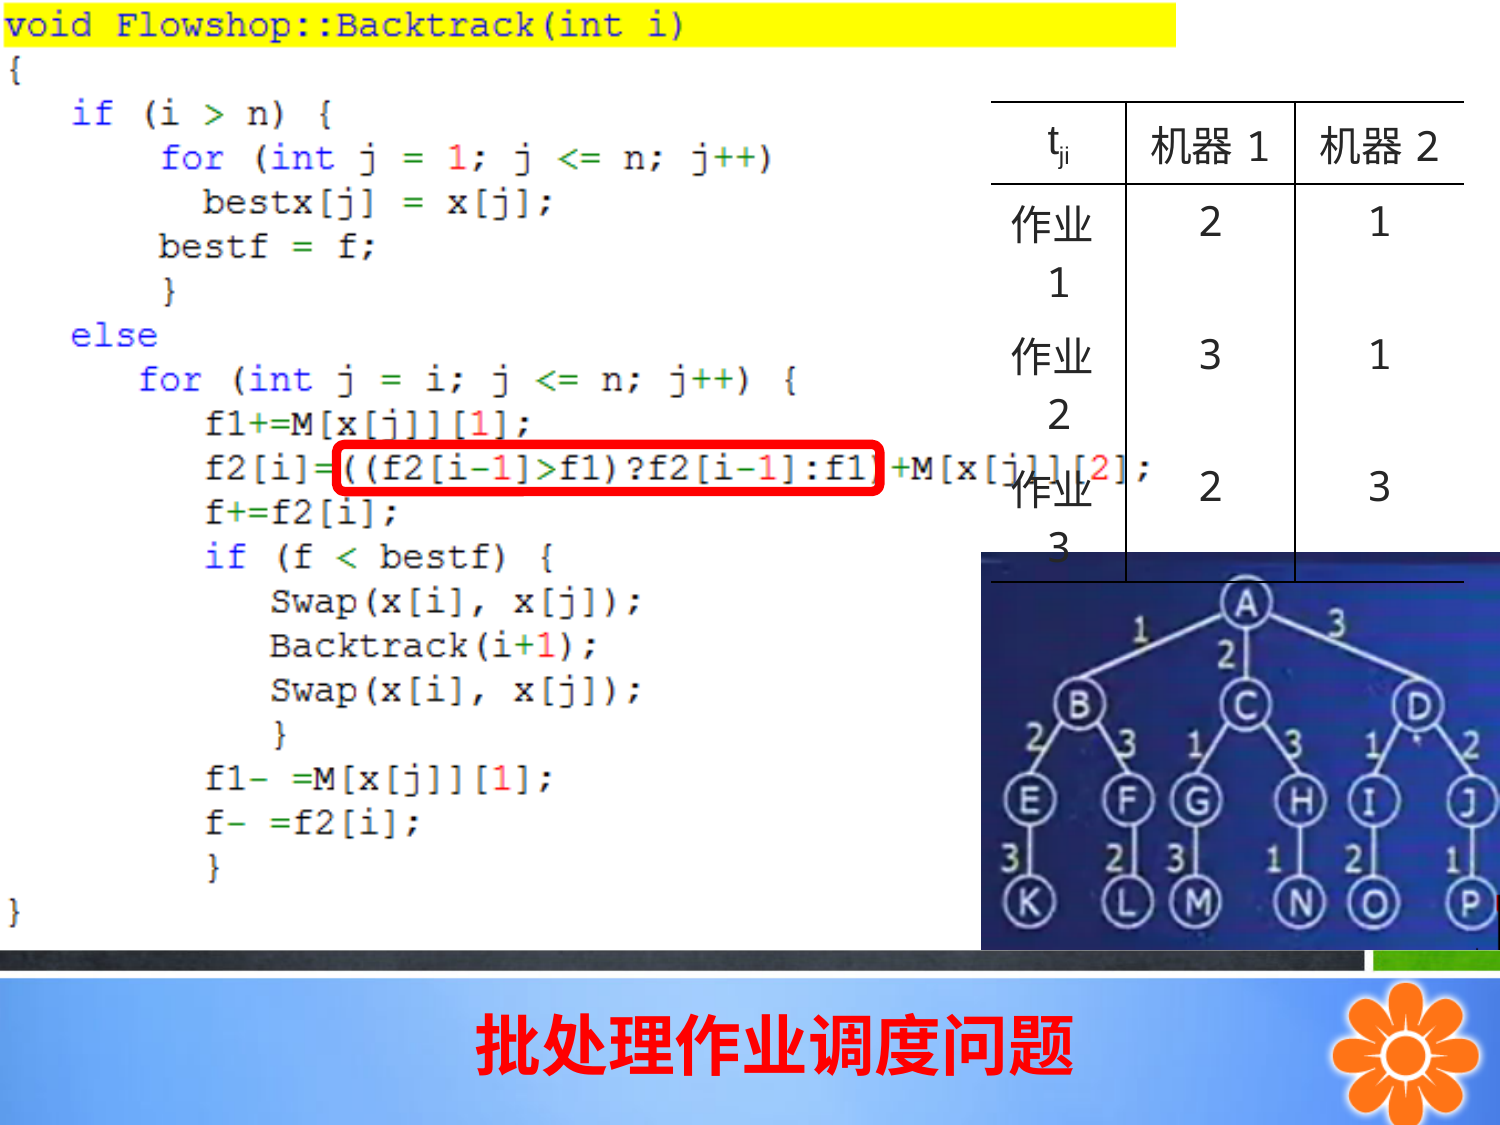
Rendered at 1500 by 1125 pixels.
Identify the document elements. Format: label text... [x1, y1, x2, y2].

table_cell 1 [1296, 185, 1464, 317]
table_cell 3 [1296, 449, 1464, 550]
table_cell 1 [1296, 317, 1464, 449]
table_cell 2 [1179, 185, 1294, 317]
text_box 批处理作业调度问题 [85, 987, 1308, 1101]
table_cell 2 [1179, 449, 1294, 550]
picture [0, 0, 1500, 1125]
table_cell 3 [1179, 317, 1294, 449]
table_header 机器2 [1296, 103, 1464, 183]
table_header 机器1 [1179, 103, 1294, 183]
